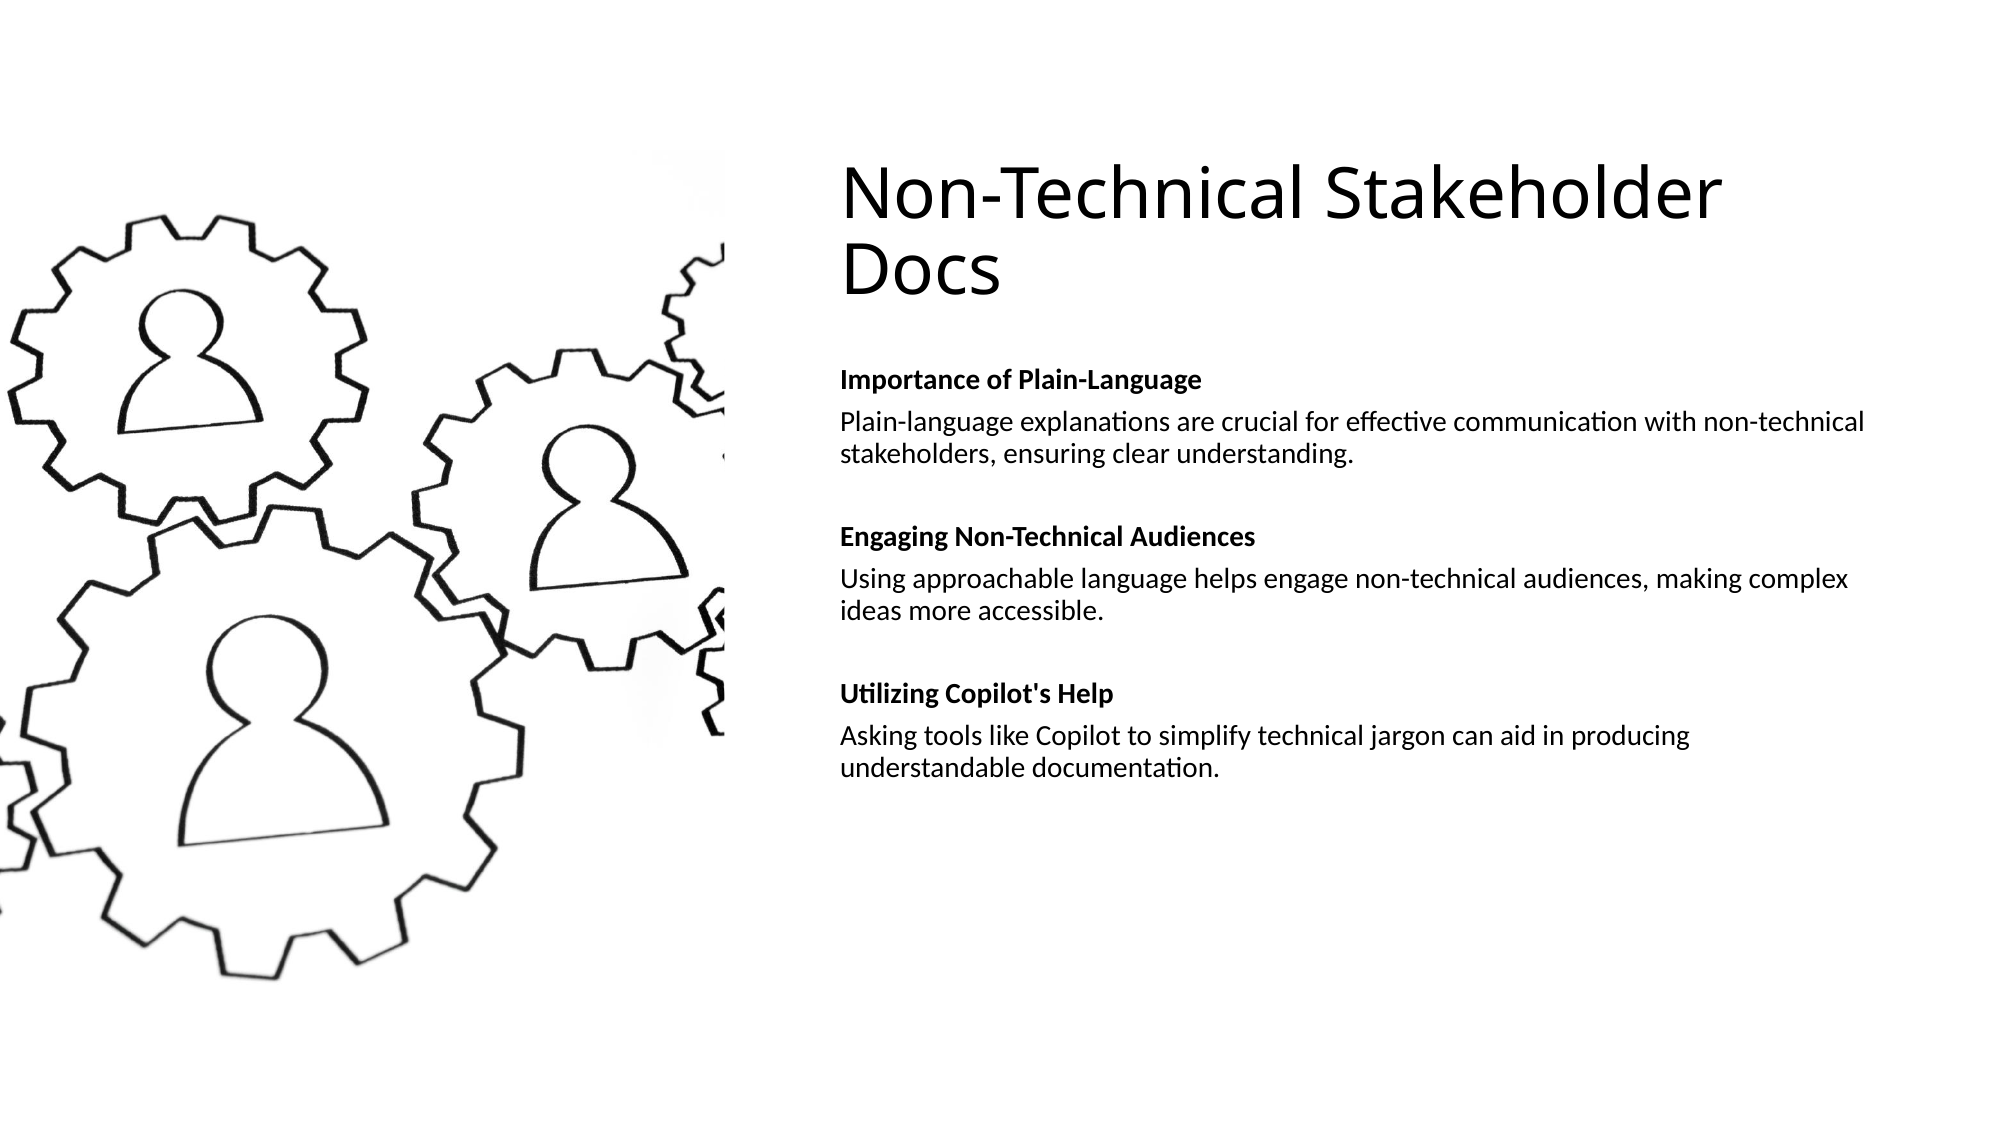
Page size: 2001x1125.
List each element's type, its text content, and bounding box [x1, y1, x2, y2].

title Non-Technical Stakeholder Docs [825, 149, 1892, 330]
list Importance of Plain-Language Plain-language explanations are crucial for effective communication with non-technical stakeholders, ensuring clear understanding. Engaging Non-Technical Audiences Using approachable language helps engage non-technical audiences, making complex ideas more accessible. Utilizing Copilot's Help Asking tools like Copilot to simplify technical jargon can aid in producing understandable documentation. [825, 356, 1892, 1034]
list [0, 149, 725, 1029]
